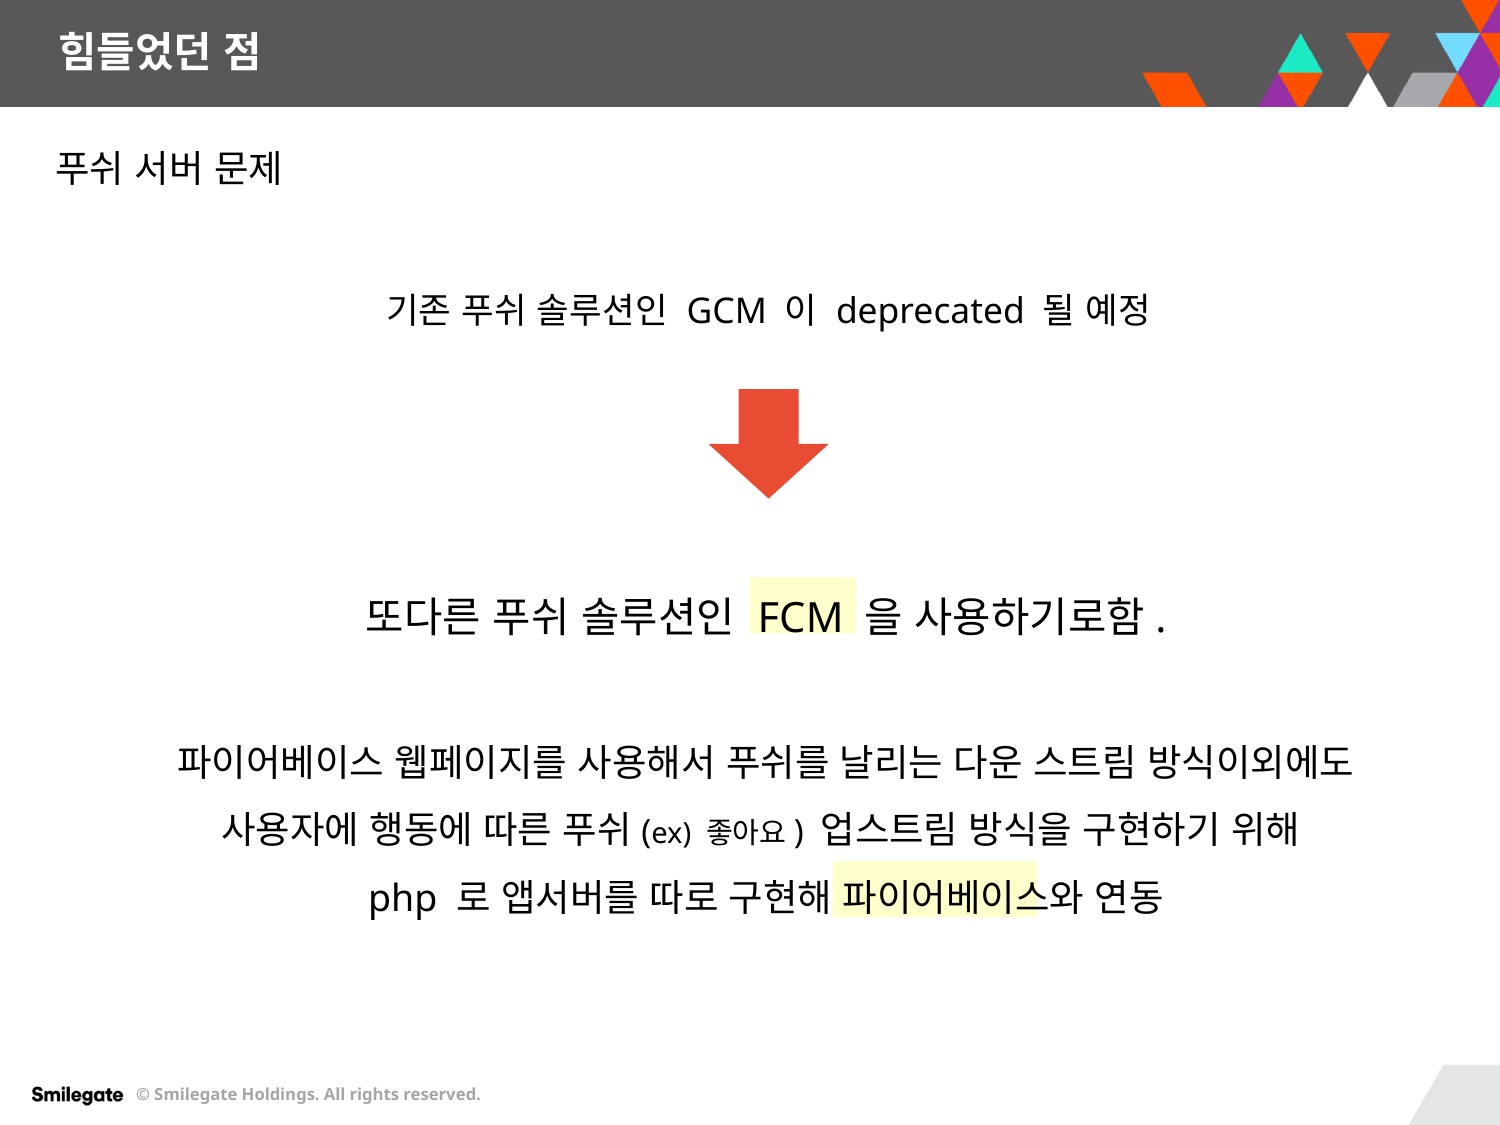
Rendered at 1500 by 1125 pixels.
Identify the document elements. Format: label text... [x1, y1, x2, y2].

text_box 기존 푸쉬 솔루션인 GCM 이 deprecated 될 예정 [160, 259, 1377, 339]
picture [0, 0, 1500, 107]
text_box 푸쉬 서버 문제 [40, 137, 1211, 197]
picture [1377, 1051, 1500, 1125]
text_box 또다른 푸쉬 솔루션인 FCM 을 사용하기로함. 파이어베이스 웹페이지를 사용해서 푸쉬를 날리는 다운 스트림 방식이외에도 사용자에 행동에 따른 푸쉬(ex) 좋아요) 업스트림 방식을 구현하기 위해 php 로 앱서버를 따로 구현해 파이어베이스와 연동 [157, 558, 1375, 927]
text_box [706, 387, 831, 501]
text_box 힘들었던 점 [43, 18, 278, 84]
picture [0, 1051, 136, 1125]
